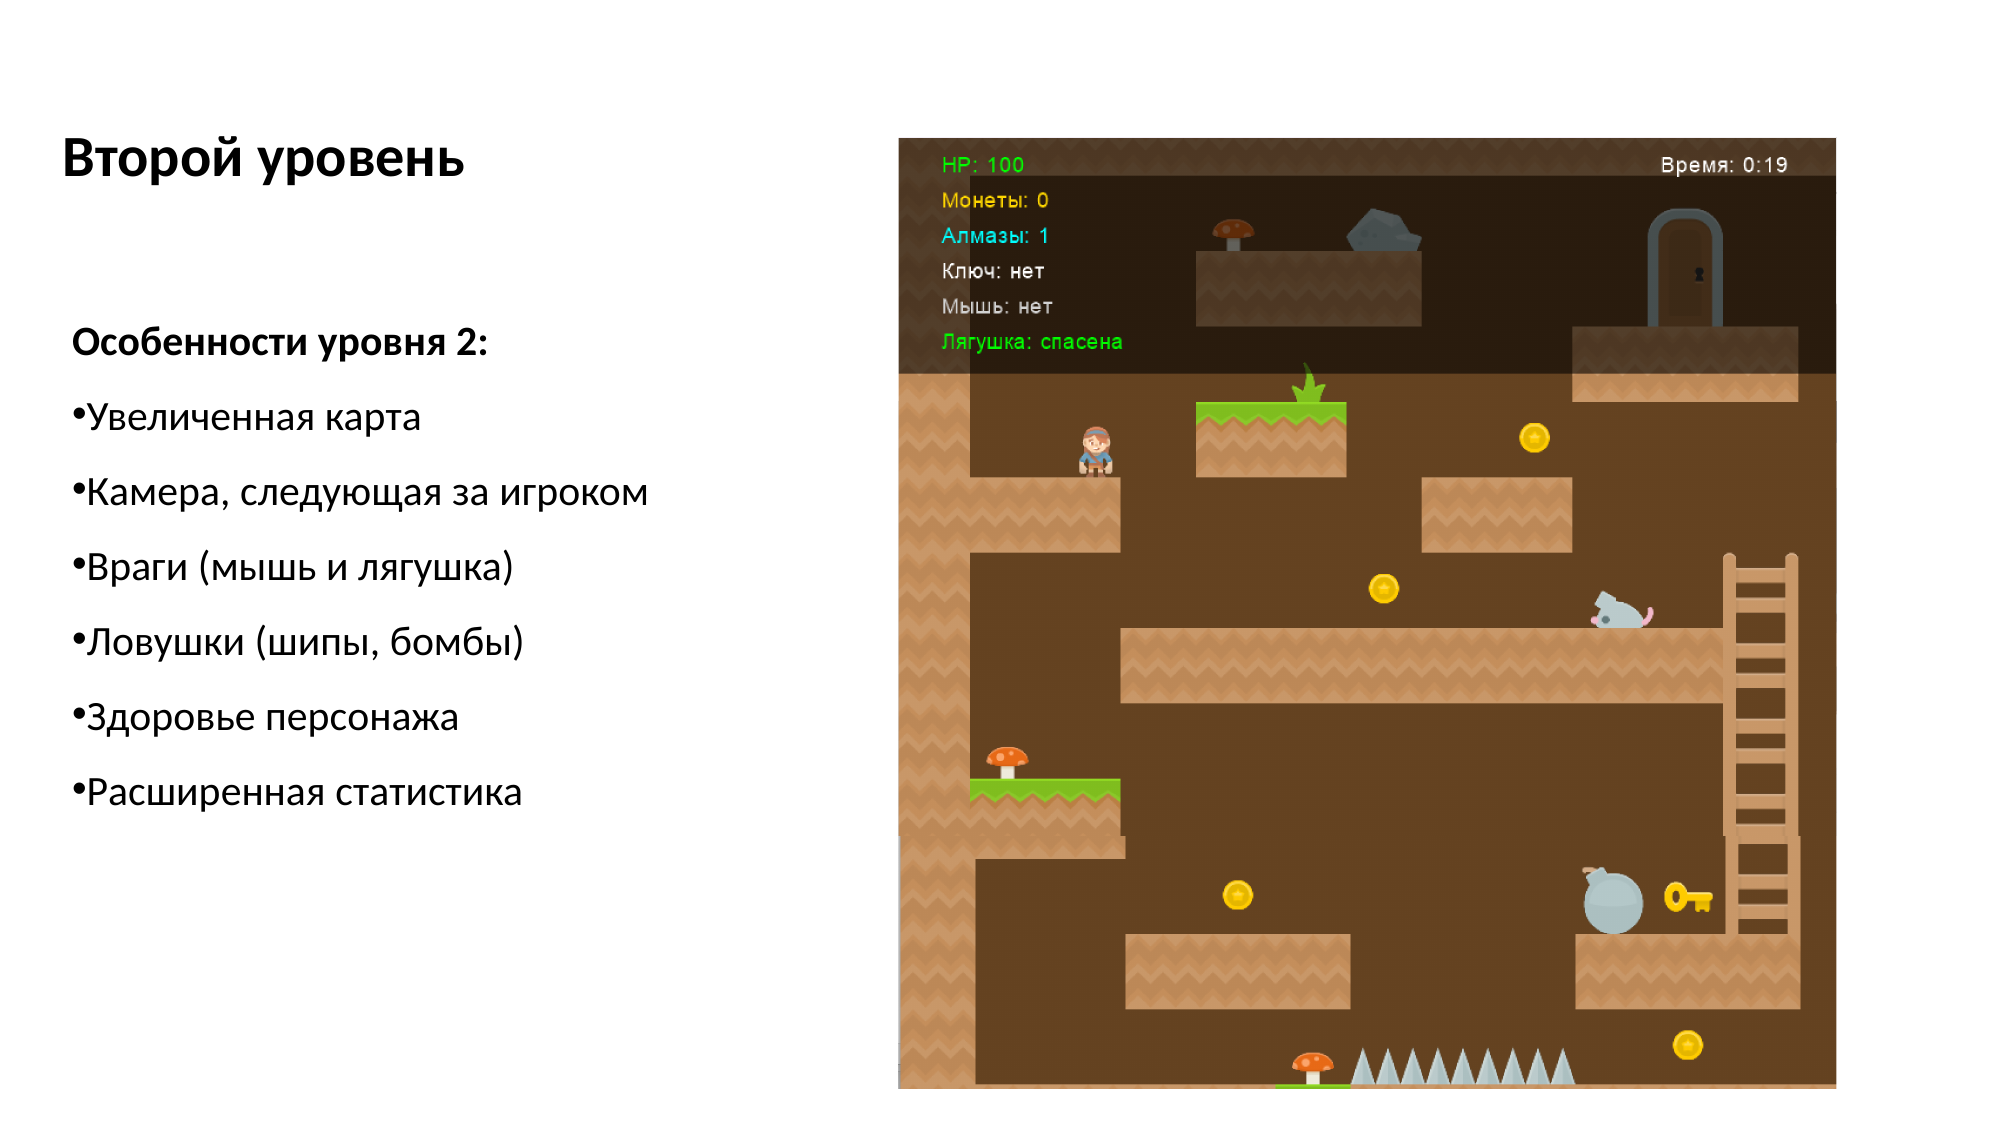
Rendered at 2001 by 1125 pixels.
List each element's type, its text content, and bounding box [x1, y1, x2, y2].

text_box Второй уровень [48, 146, 898, 196]
text_box Особенности уровня 2: Увеличенная карта Камера, следующая за игроком Враги (мышь и лягушка) Ловушки (шипы, бомбы) Здоровье персонажа Расширенная статистика [57, 281, 765, 896]
picture [898, 137, 1837, 1089]
